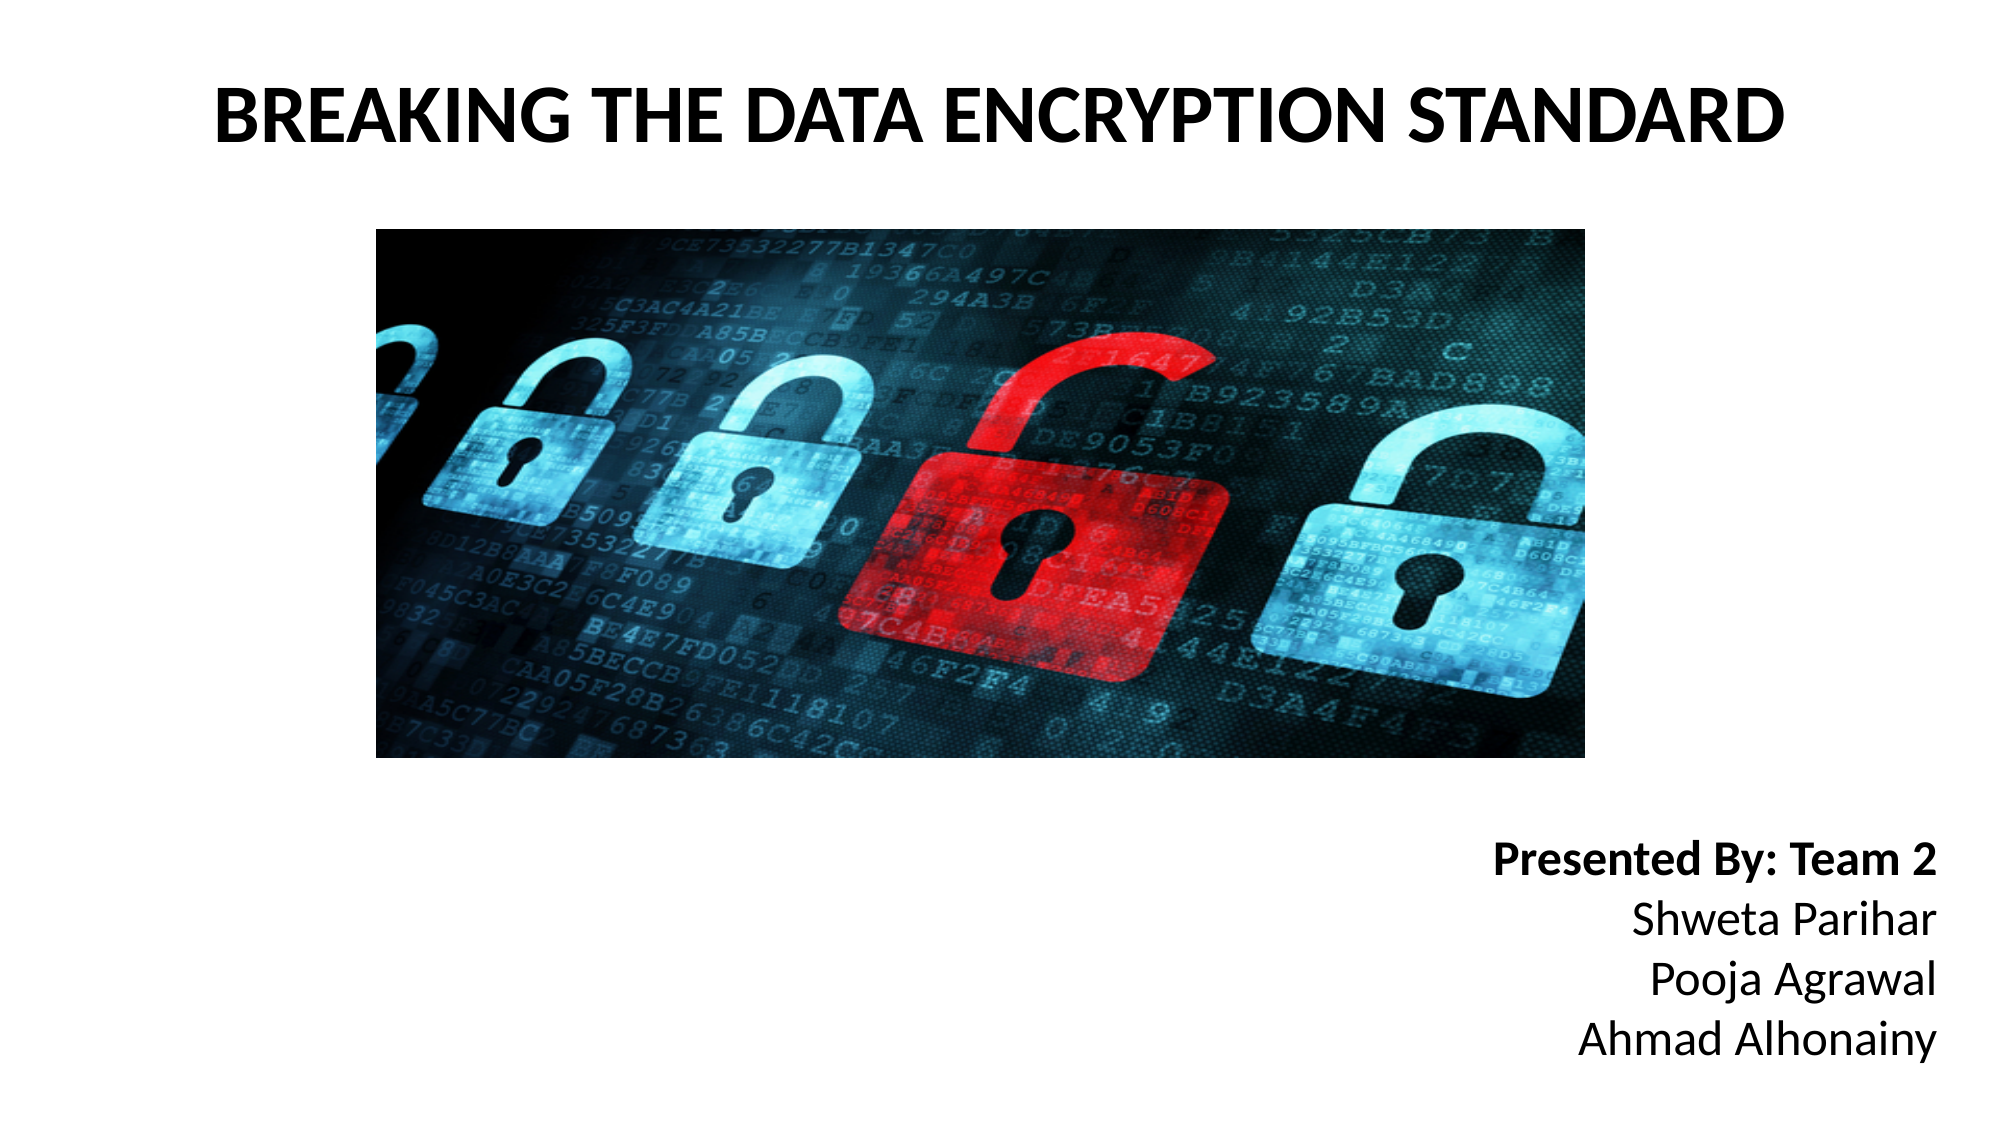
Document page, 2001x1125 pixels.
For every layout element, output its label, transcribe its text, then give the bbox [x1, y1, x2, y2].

picture [376, 229, 1585, 758]
text_box Presented By: Team 2 Shweta Parihar Pooja Agrawal Ahmad Alhonainy [1269, 817, 1953, 1073]
text_box BREAKING THE DATA ENCRYPTION STANDARD [0, 52, 2000, 167]
